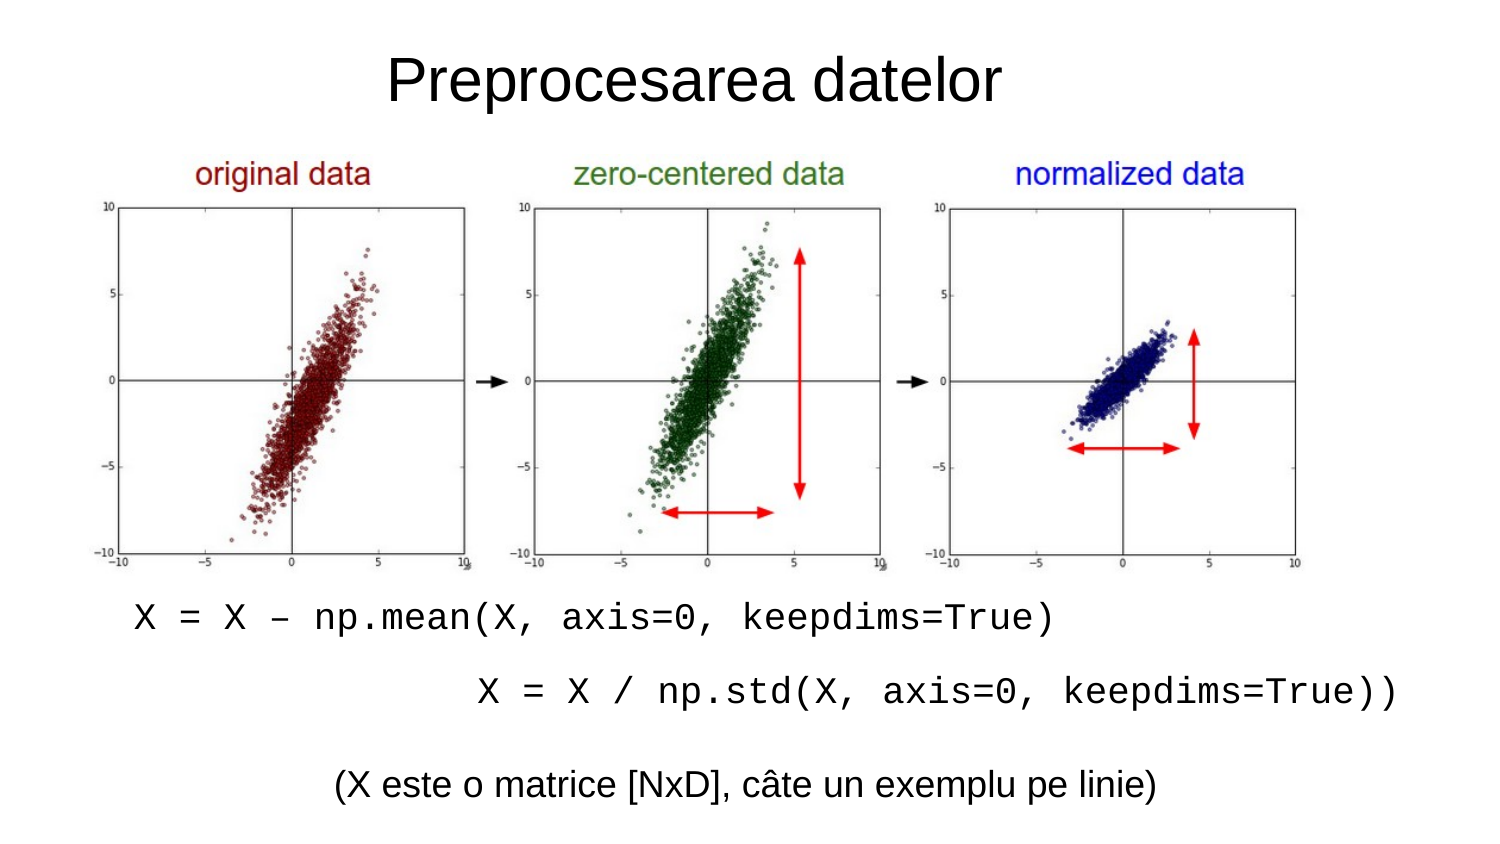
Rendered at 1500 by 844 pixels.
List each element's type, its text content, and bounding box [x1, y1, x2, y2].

picture [87, 153, 1314, 577]
text_box X = X – np.mean(X, axis=0, keepdims=True) [118, 585, 1234, 653]
text_box Preprocesarea datelor [42, 23, 1348, 137]
text_box (X este o matrice [NxD], câte un exemplu pe linie) [22, 745, 1470, 829]
text_box X = X / np.std(X, axis=0, keepdims=True)) [462, 650, 1443, 721]
